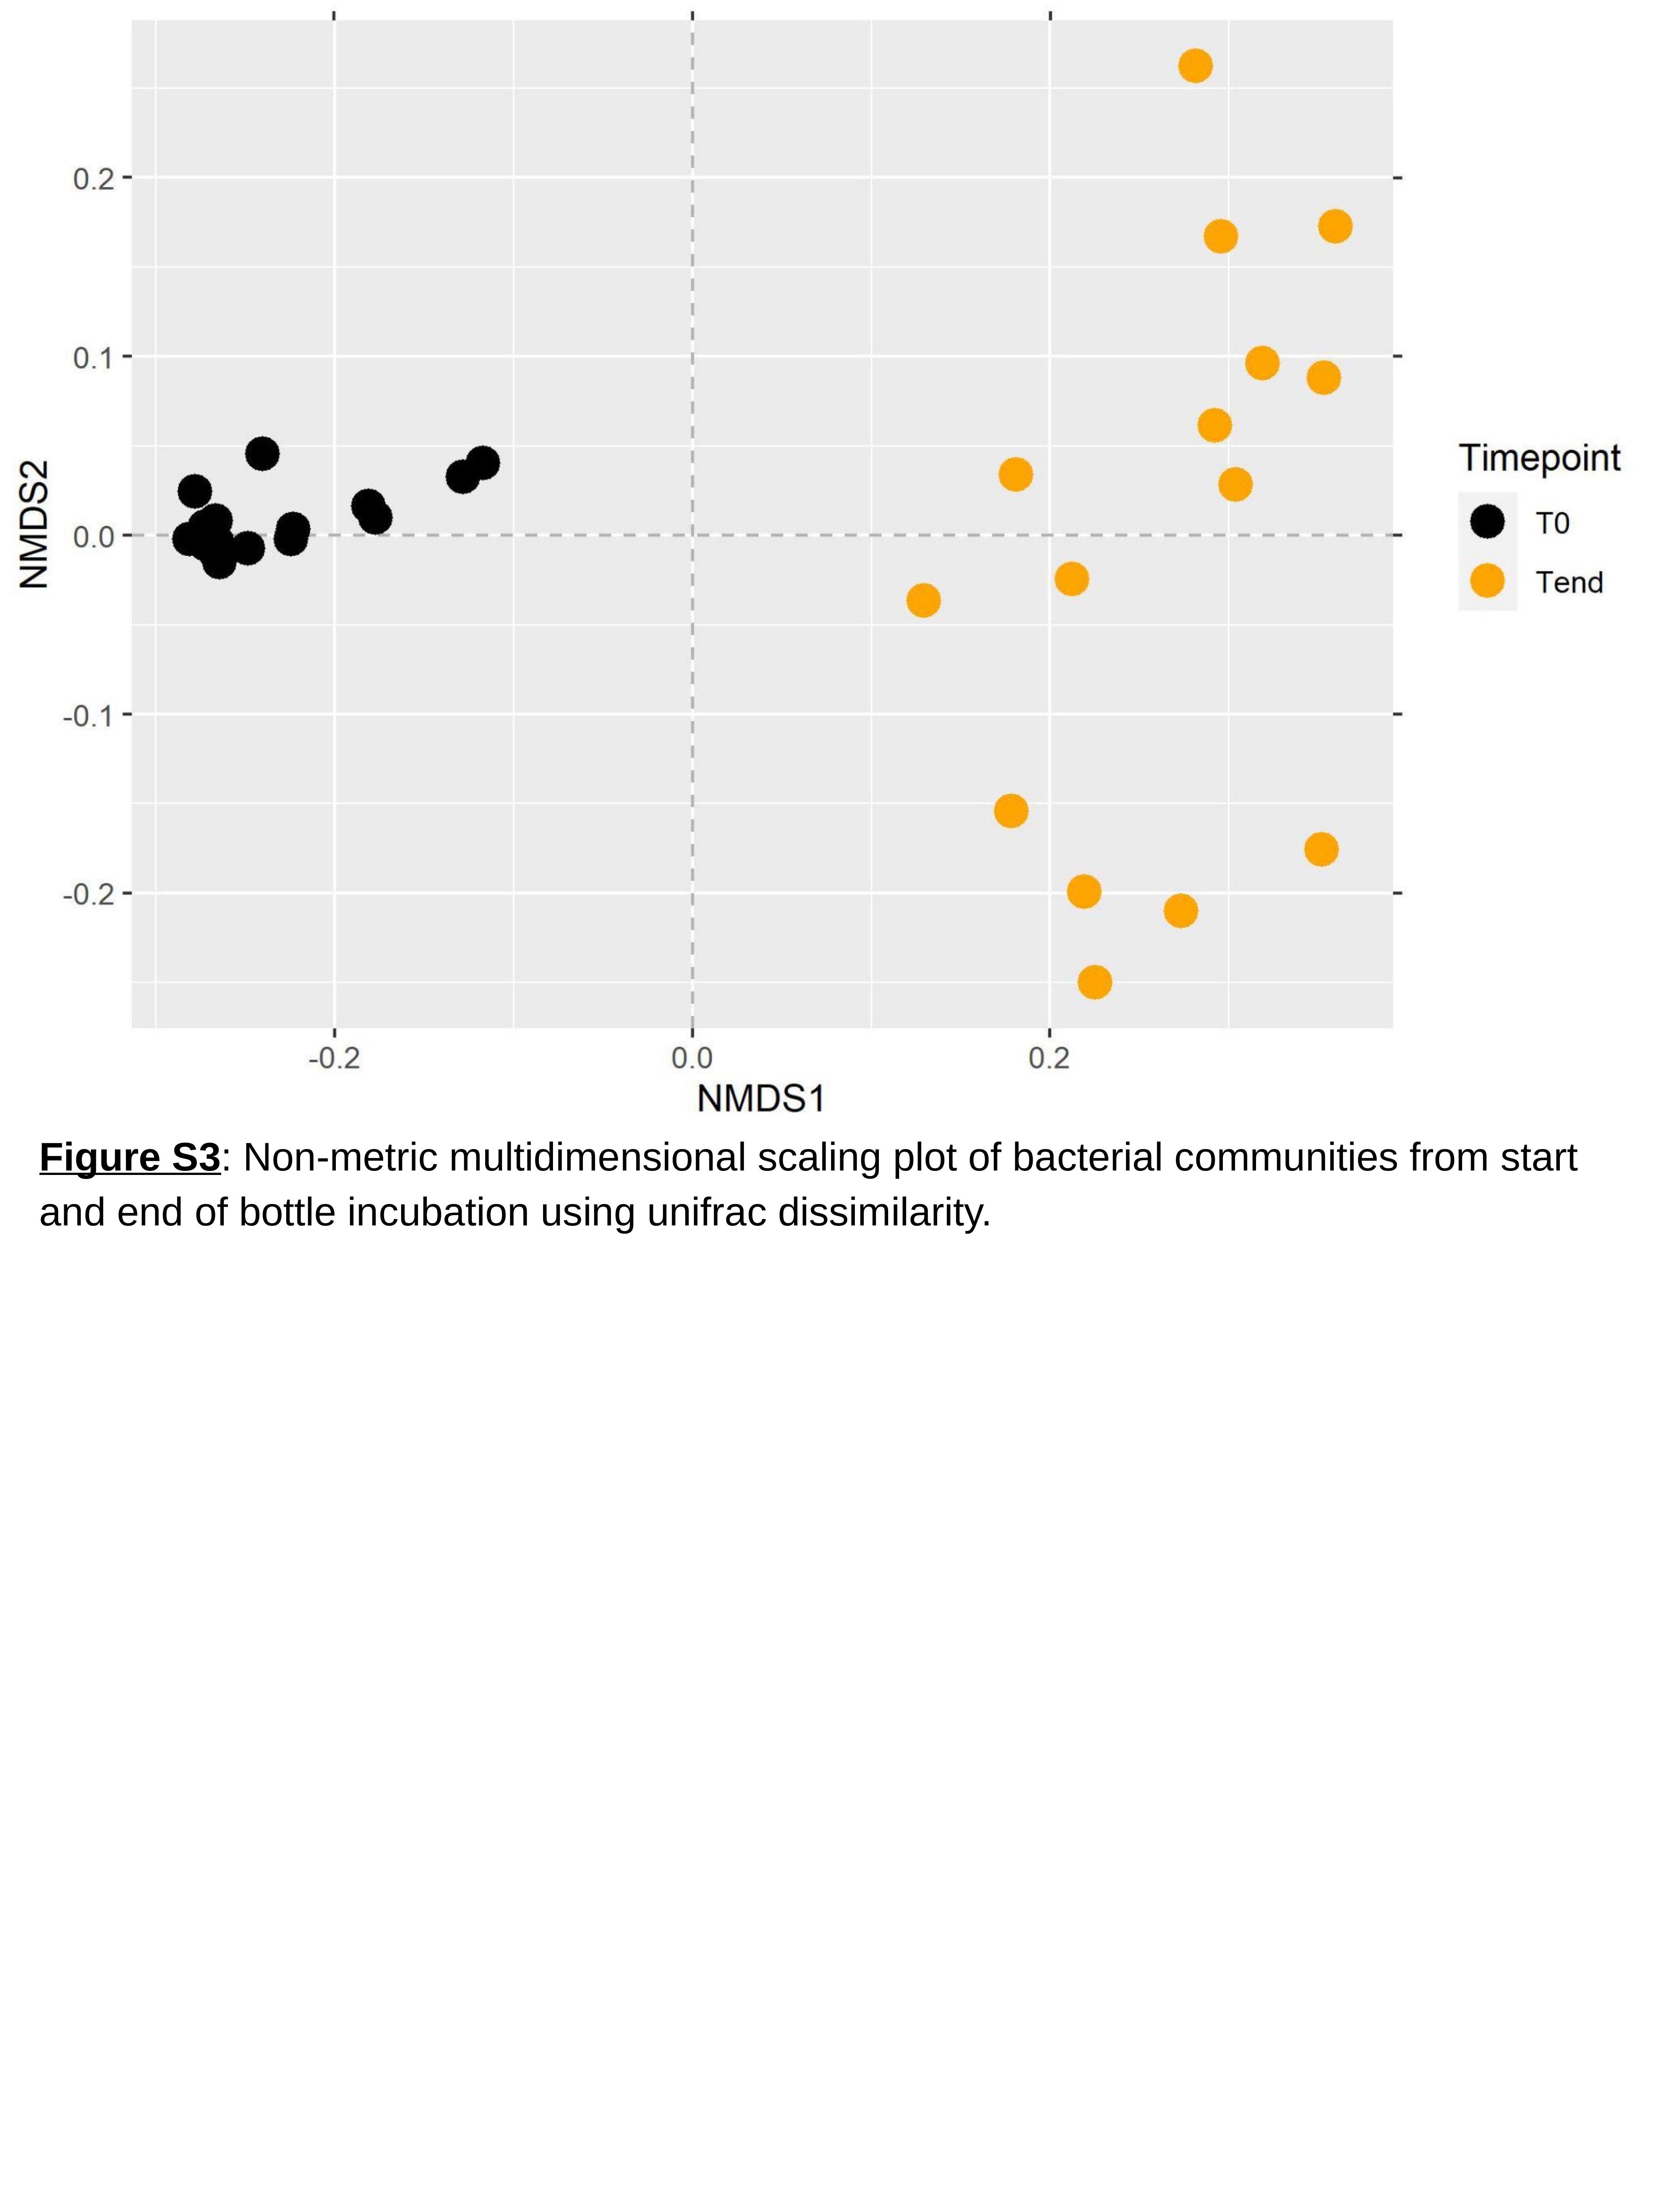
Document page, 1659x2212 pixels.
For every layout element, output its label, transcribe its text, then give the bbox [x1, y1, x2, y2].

text_box Figure S3: Non-metric multidimensional scaling plot of bacterial communities from start and end of bottle incubation using unifrac dissimilarity. [0, 1153, 1659, 1273]
picture [0, 0, 1659, 1149]
